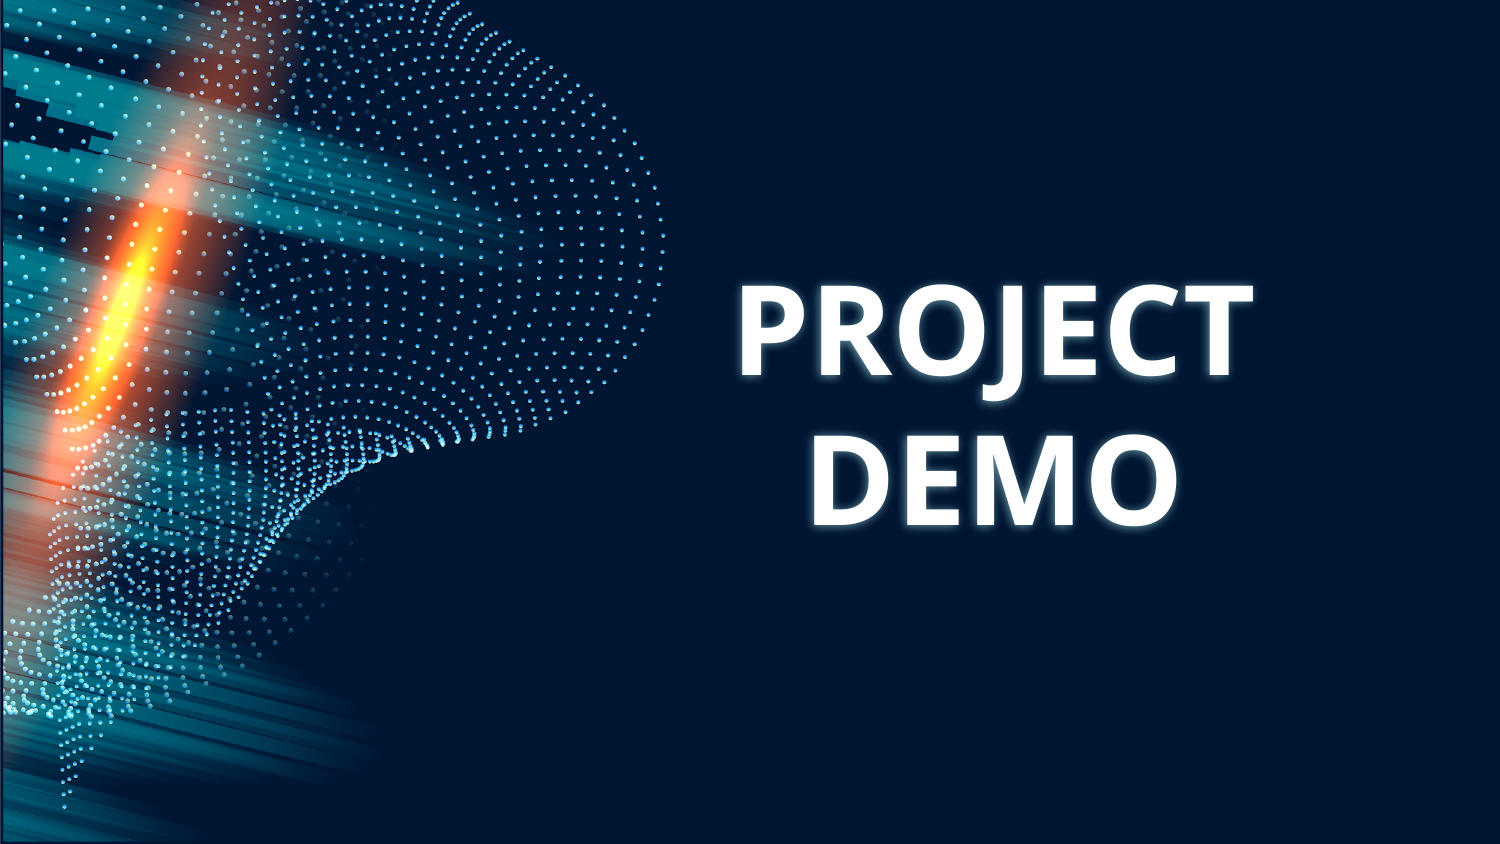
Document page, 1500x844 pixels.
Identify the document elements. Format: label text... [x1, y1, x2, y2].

picture [0, 0, 1500, 844]
title PROJECT DEMO [525, 246, 1463, 566]
